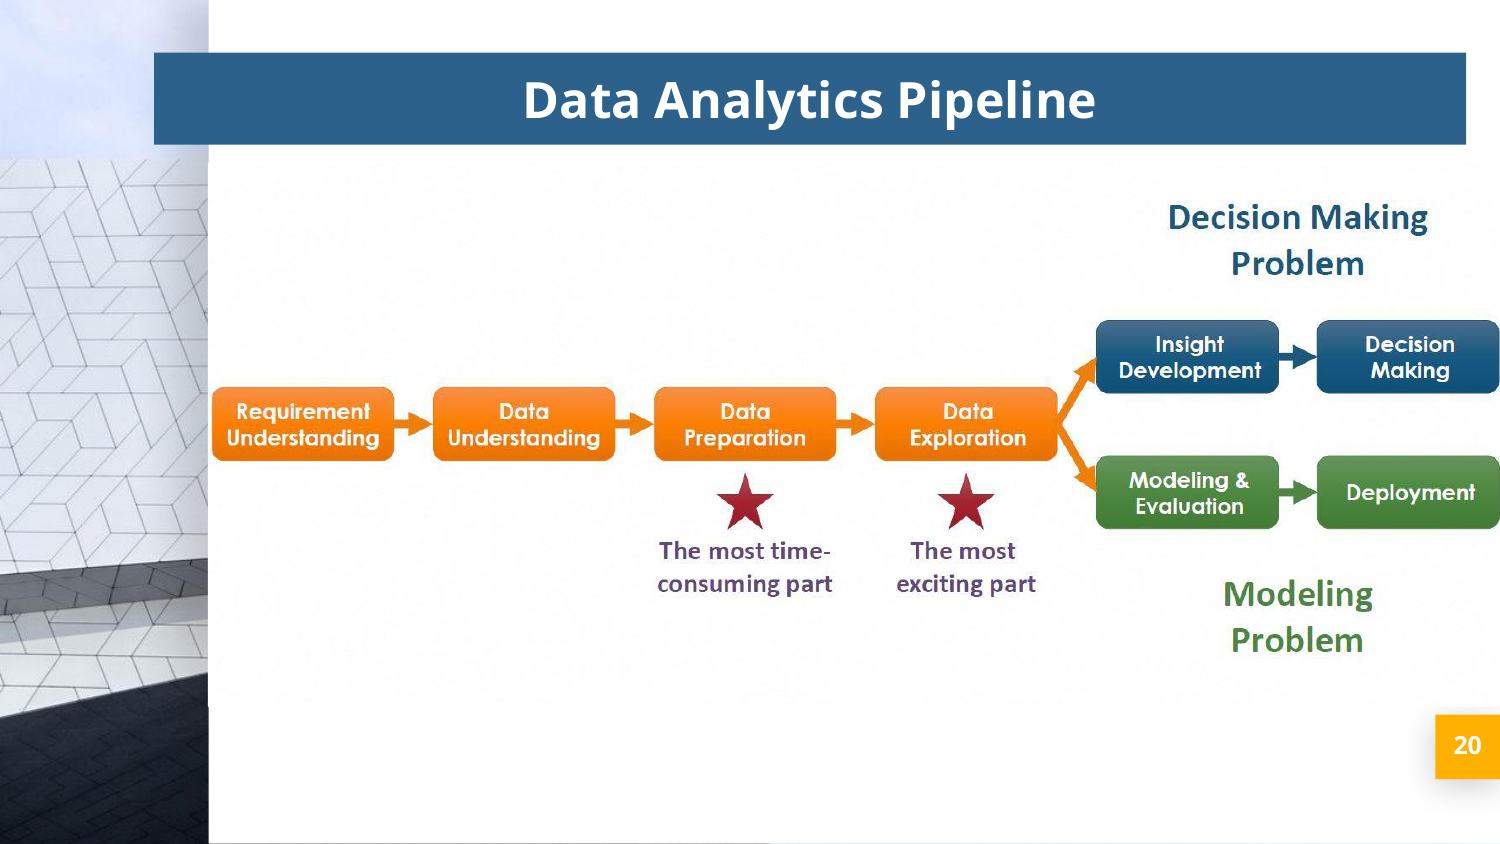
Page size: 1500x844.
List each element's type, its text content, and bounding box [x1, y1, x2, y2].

slide_number 20 [1435, 715, 1500, 780]
picture [0, 0, 1500, 844]
text_box Data Analytics Pipeline [154, 52, 1467, 145]
